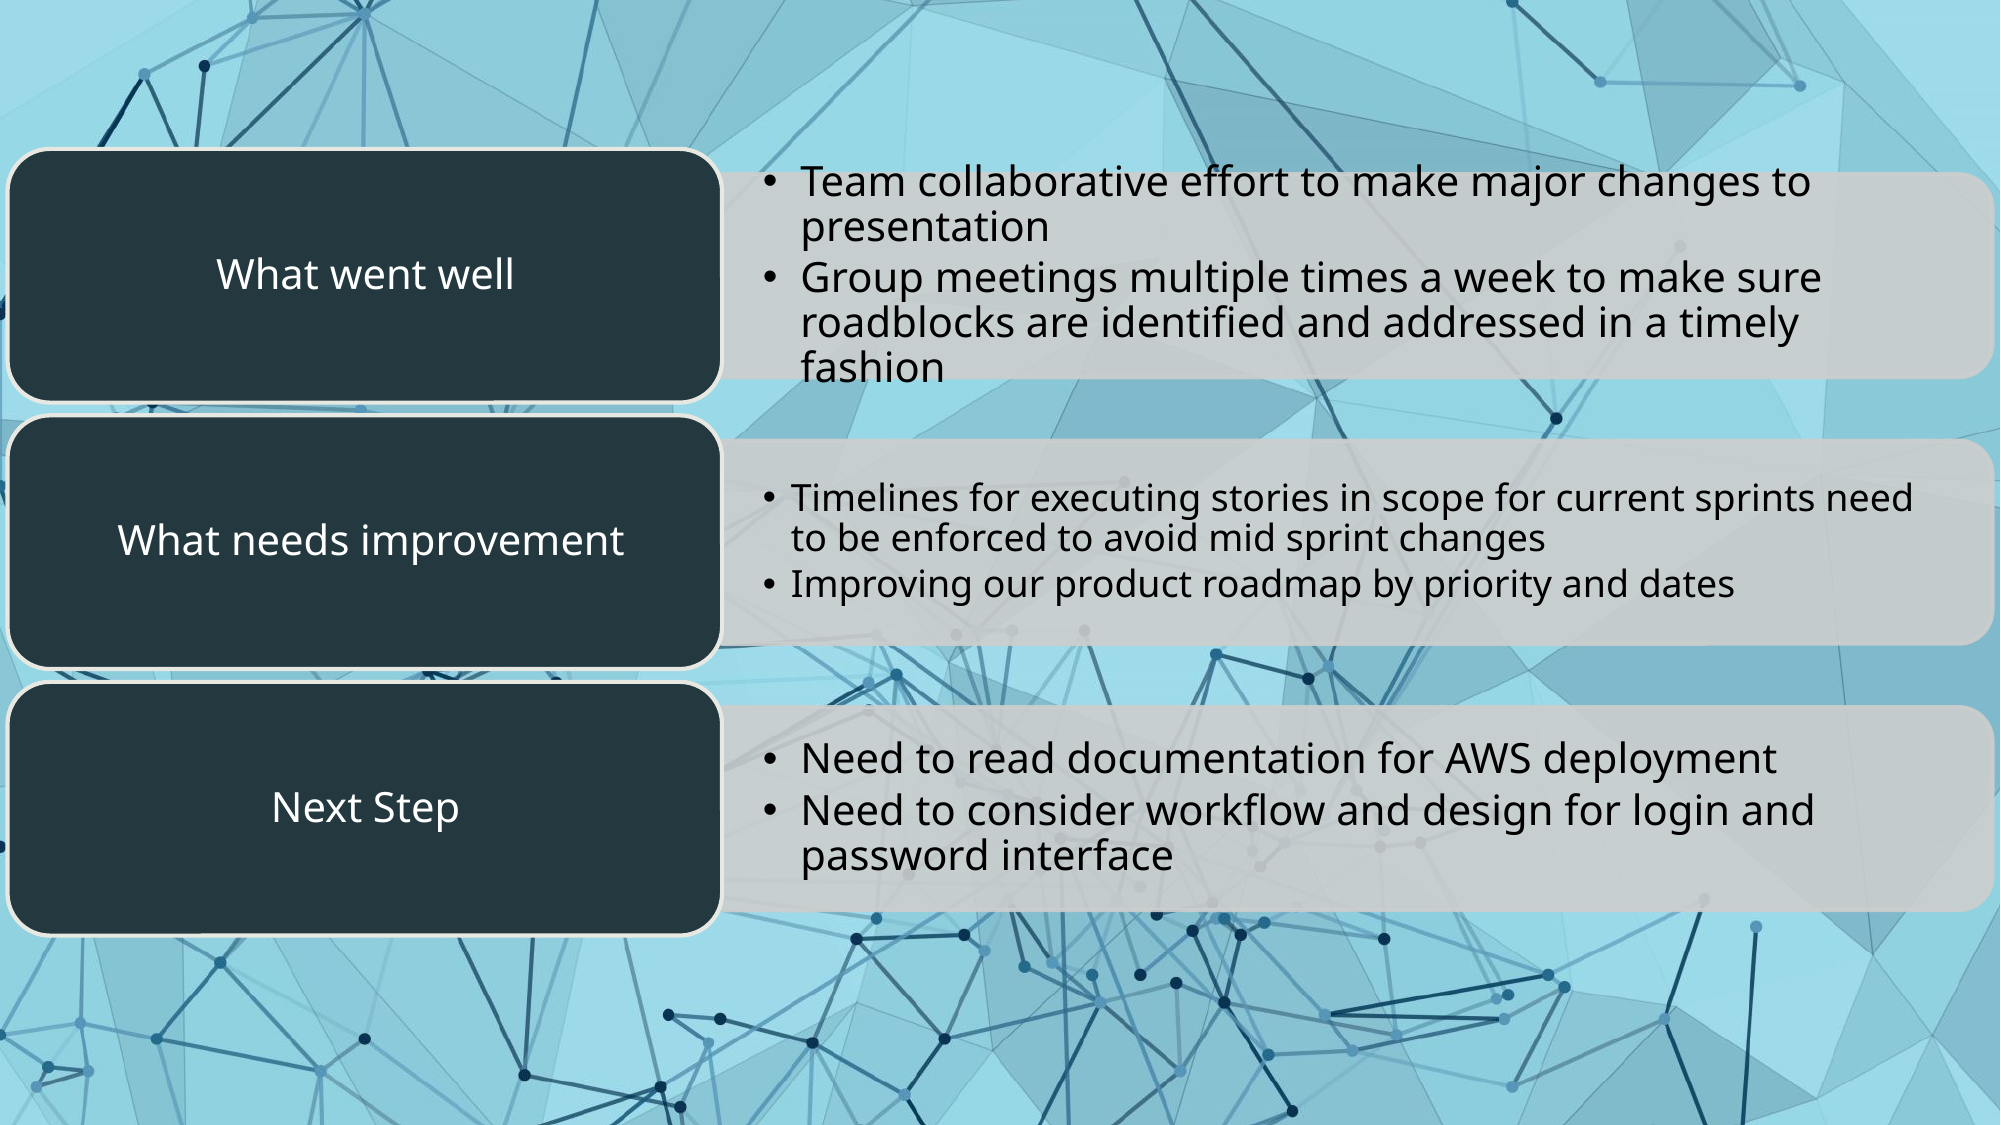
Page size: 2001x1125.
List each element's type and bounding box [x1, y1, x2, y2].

picture [0, 0, 2000, 1125]
text_box [7, 148, 1993, 937]
